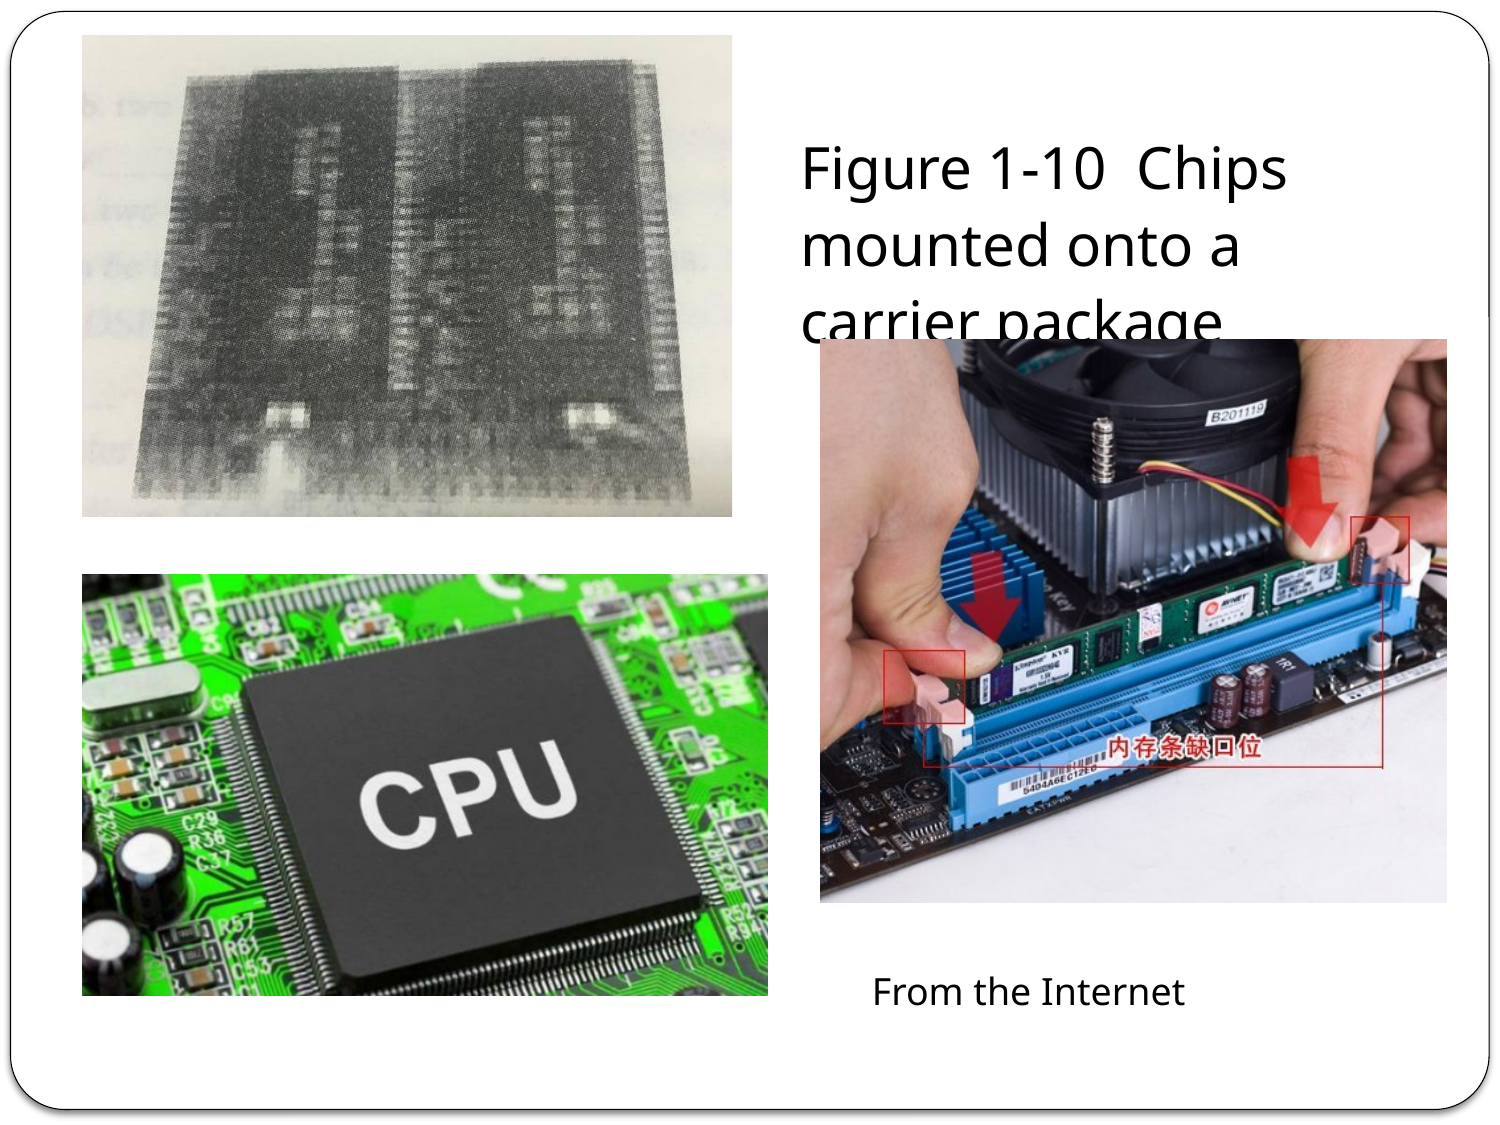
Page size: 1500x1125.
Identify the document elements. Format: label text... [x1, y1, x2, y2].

picture [820, 339, 1448, 903]
text_box From the Internet [857, 960, 1201, 1021]
picture [81, 573, 768, 997]
text_box Figure 1-10 Chips mounted onto a carrier package [785, 117, 1442, 363]
picture [81, 34, 733, 517]
